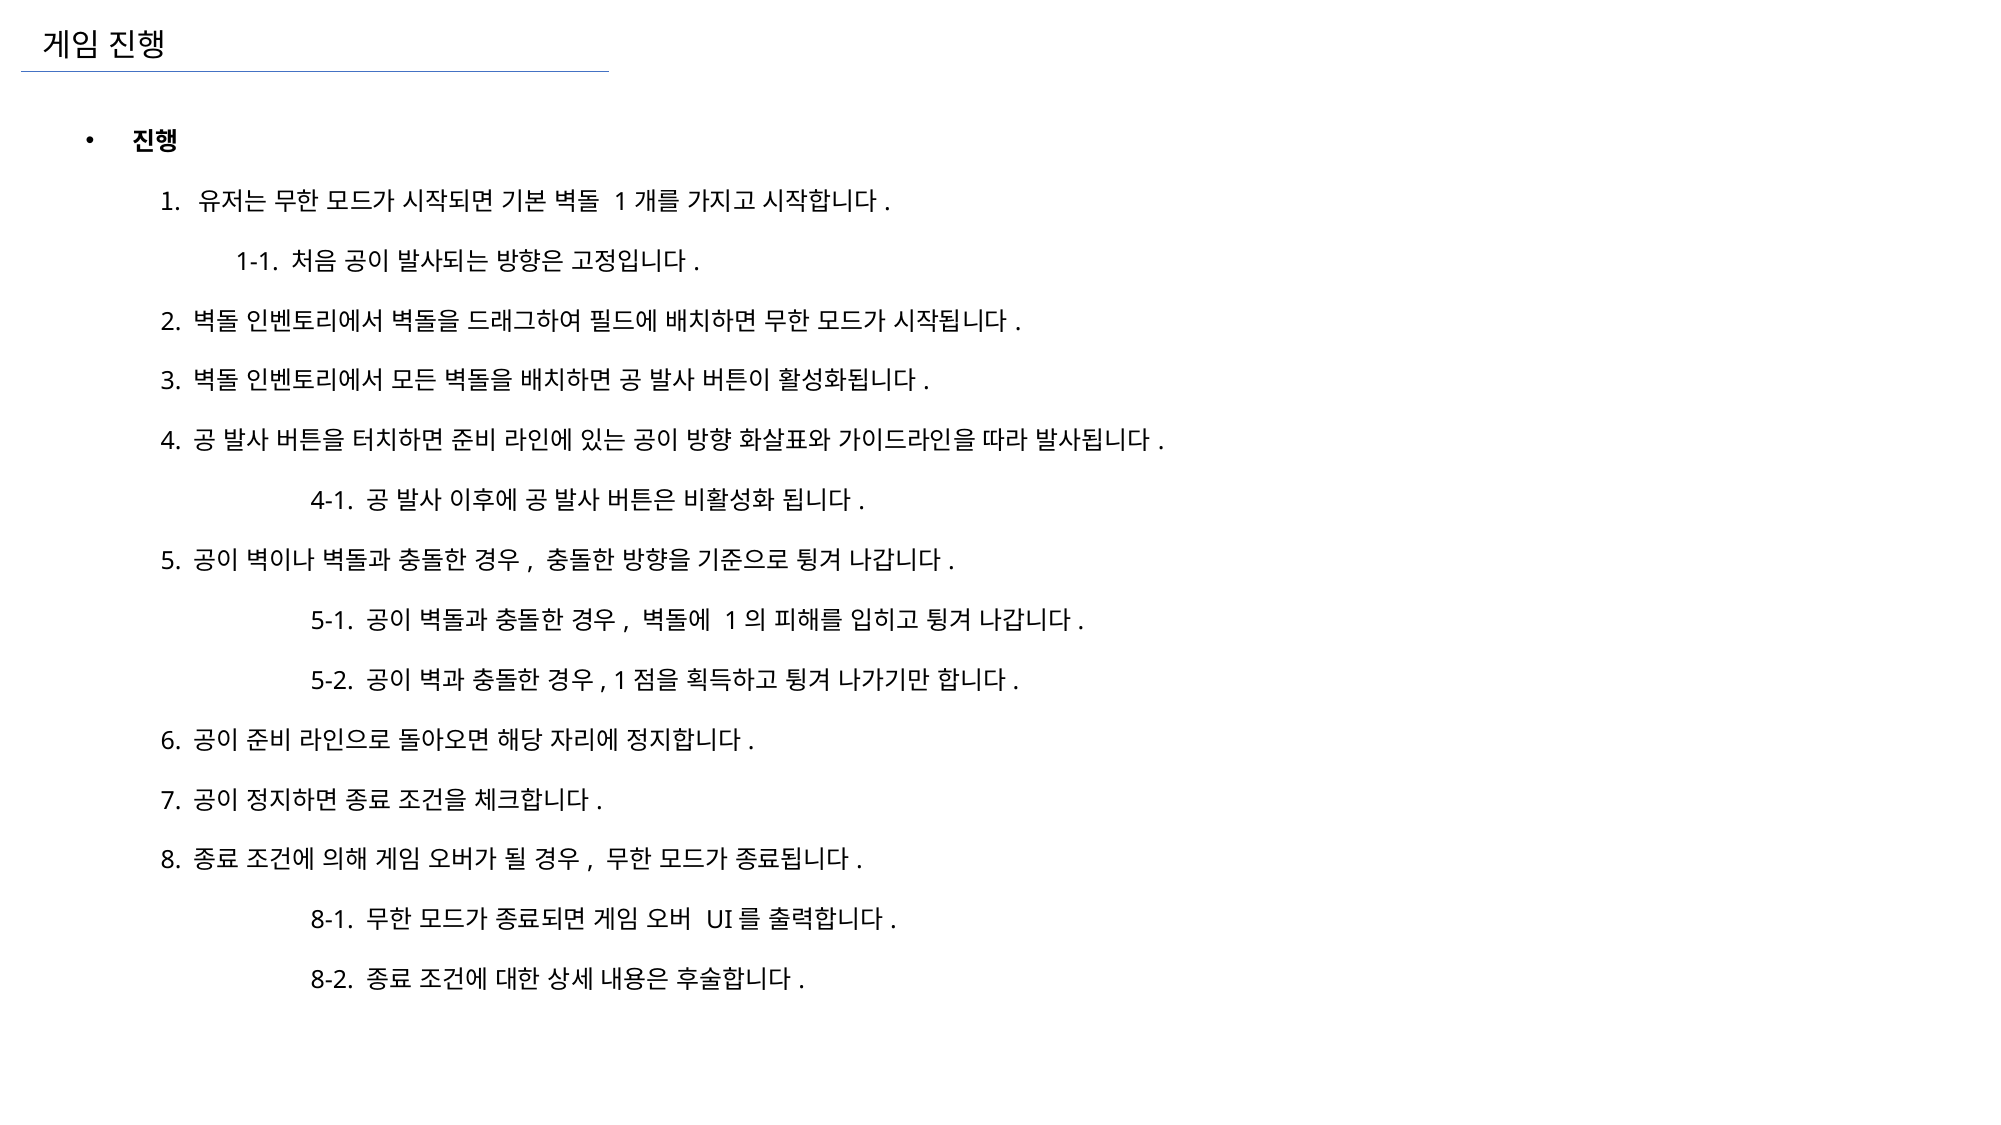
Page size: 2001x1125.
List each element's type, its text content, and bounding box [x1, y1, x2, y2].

text_box 게임 진행 [27, 18, 182, 70]
text_box 진행 유저는 무한 모드가 시작되면 기본 벽돌 1개를 가지고 시작합니다. 1-1. 처음 공이 발사되는 방향은 고정입니다. 2. 벽돌 인벤토리에서 벽돌을 드래그하여 필드에 배치하면 무한 모드가 시작됩니다. 3. 벽돌 인벤토리에서 모든 벽돌을 배치하면 공 발사 버튼이 활성화됩니다. 4. 공 발사 버튼을 터치하면 준비 라인에 있는 공이 방향 화살표와 가이드라인을 따라 발사됩니다. 4-1. 공 발사 이후에 공 발사 버튼은 비활성화 됩니다. 5. 공이 벽이나 벽돌과 충돌한 경우, 충돌한 방향을 기준으로 튕겨 나갑니다. 5-1. 공이 벽돌과 충돌한 경우, 벽돌에 1의 피해를 입히고 튕겨 나갑니다. 5-2. 공이 벽과 충돌한 경우, 1점을 획득하고 튕겨 나가기만 합니다. 6. 공이 준비 라인으로 돌아오면 해당 자리에 정지합니다. 7. 공이 정지하면 종료 조건을 체크합니다. 8. 종료 조건에 의해 게임 오버가 될 경우, 무한 모드가 종료됩니다. 8-1. 무한 모드가 종료되면 게임 오버 UI를 출력합니다. 8-2. 종료 조건에 대한 상세 내용은 후술합니다. [70, 88, 1187, 1121]
